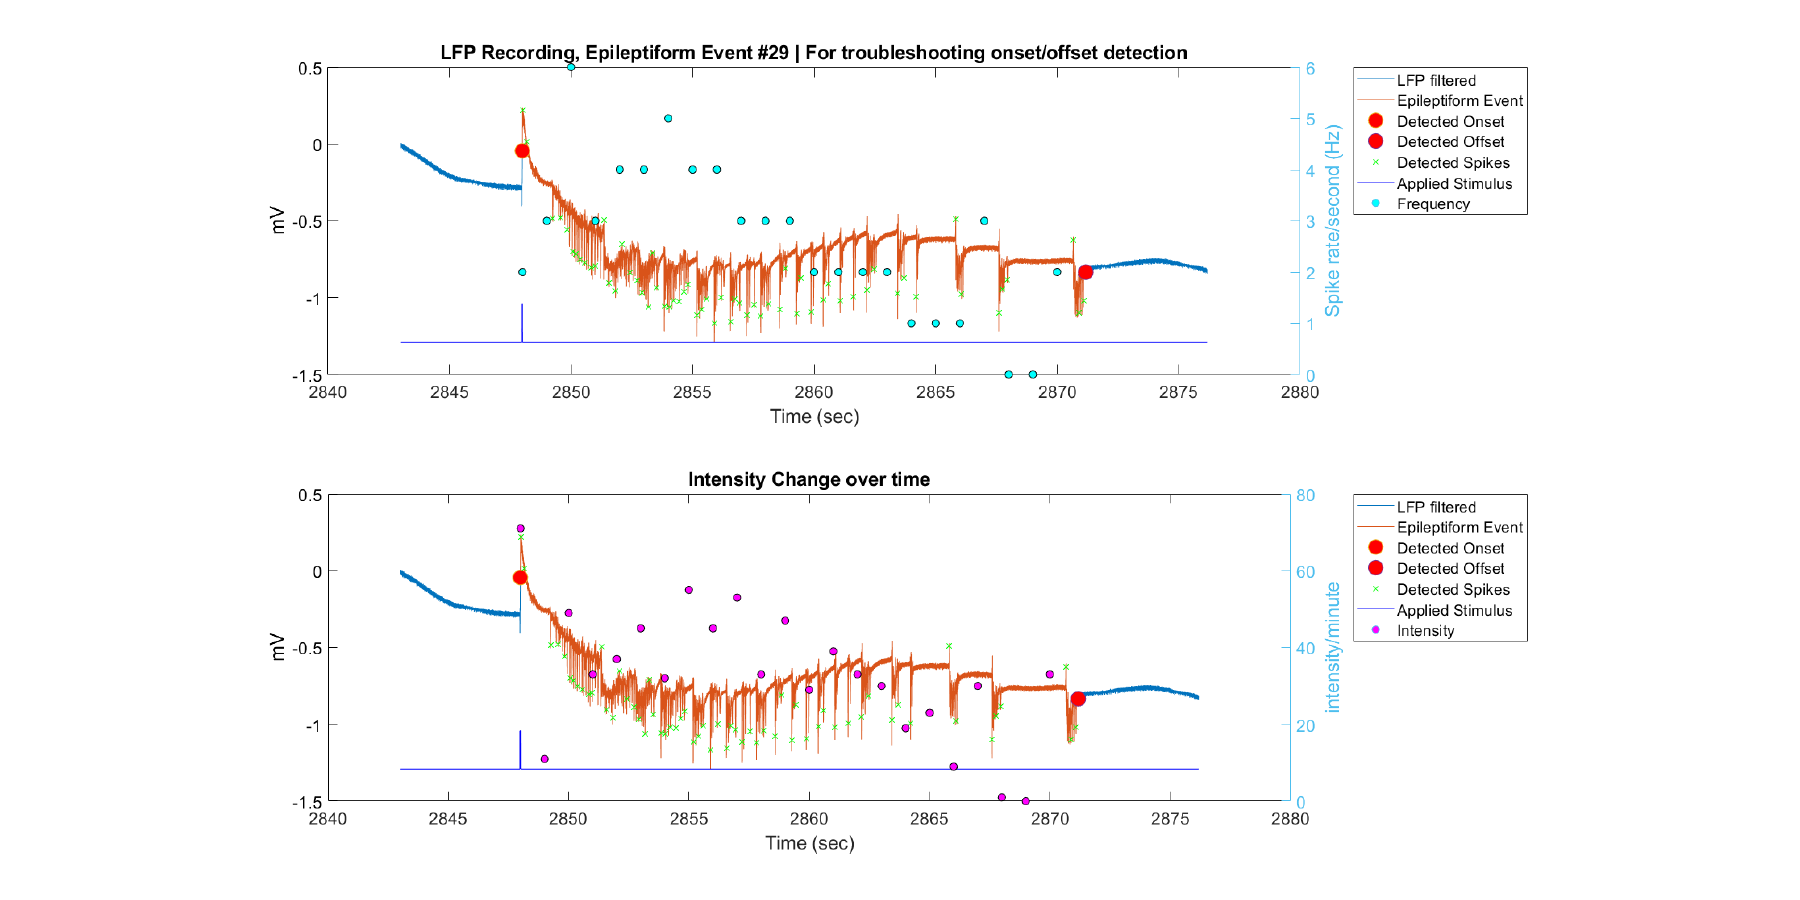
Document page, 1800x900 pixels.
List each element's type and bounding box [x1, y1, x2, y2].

picture [126, 0, 1674, 900]
